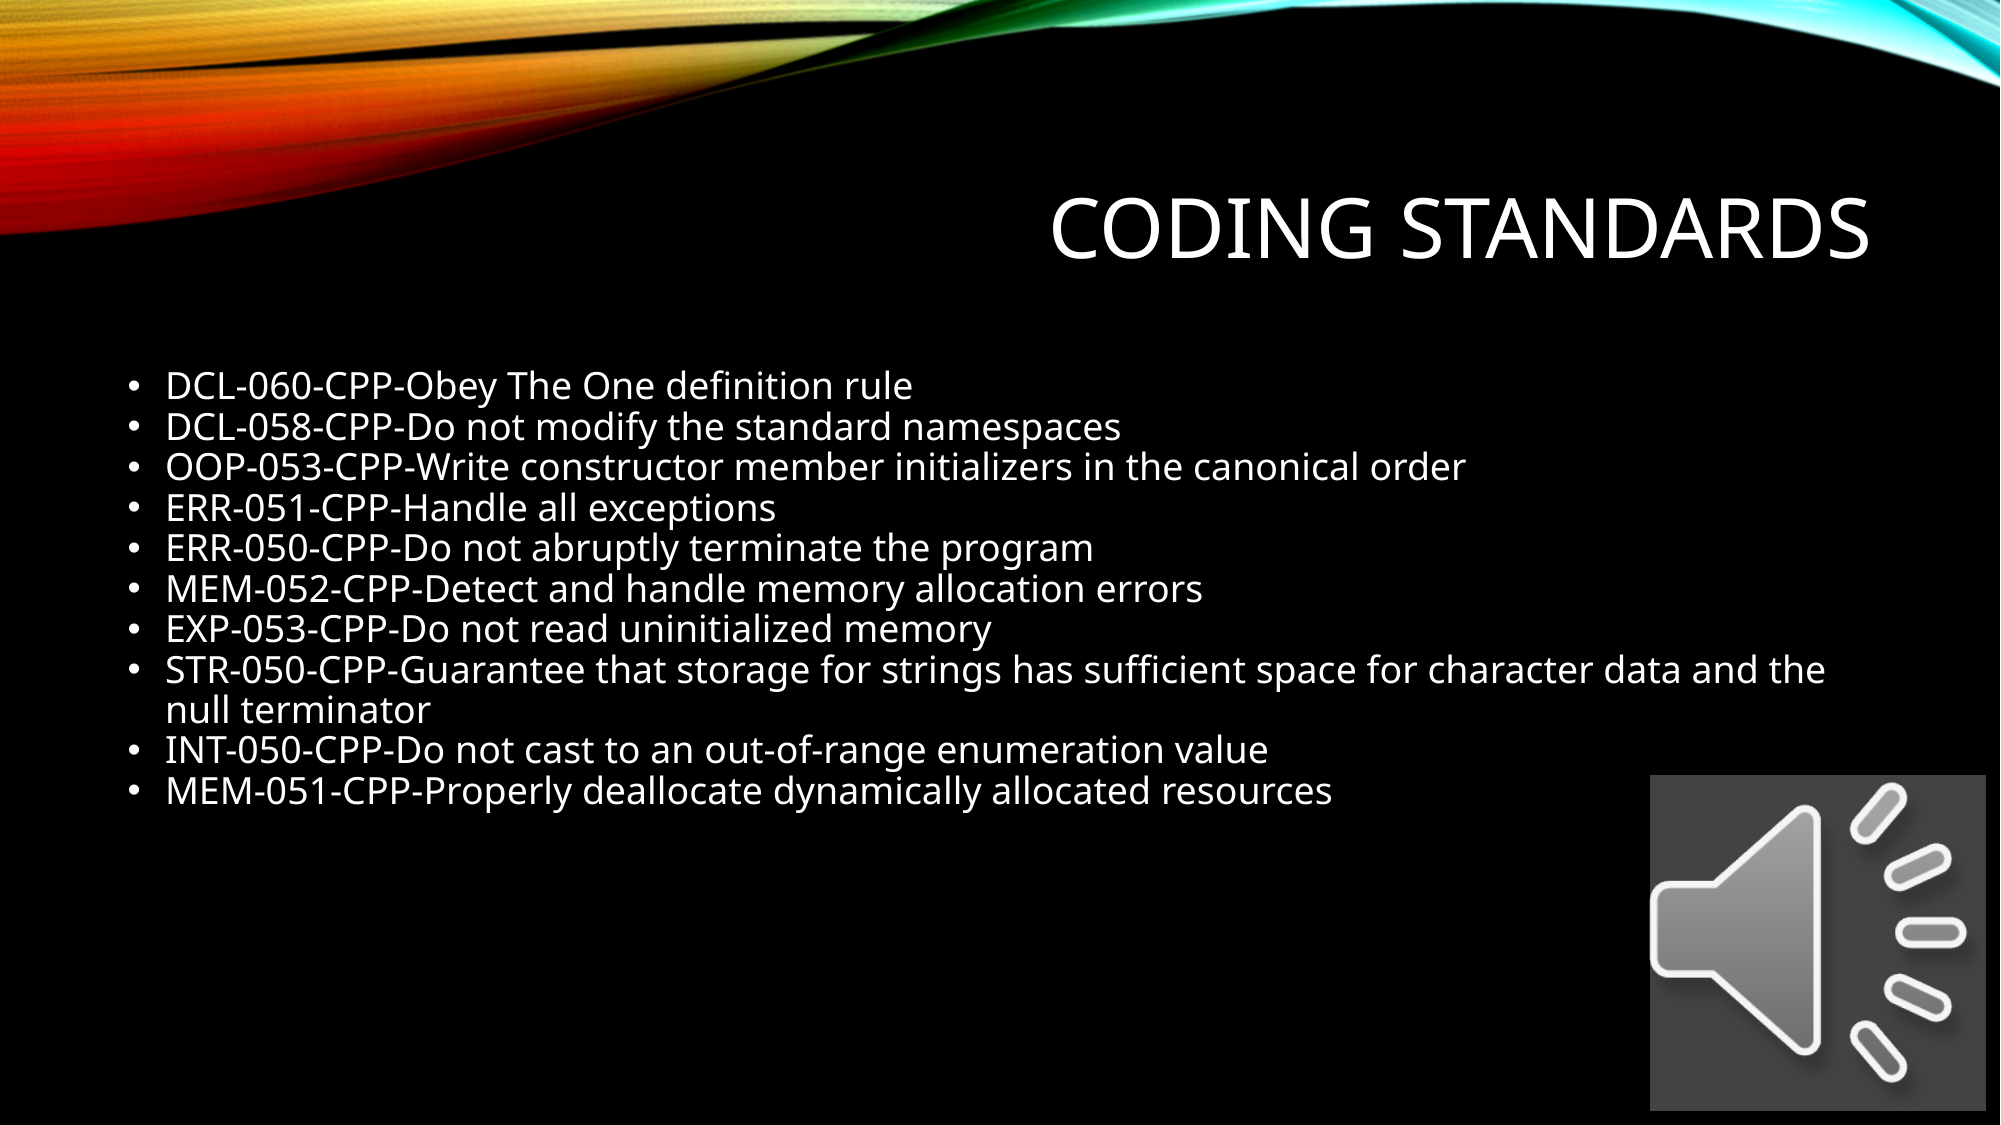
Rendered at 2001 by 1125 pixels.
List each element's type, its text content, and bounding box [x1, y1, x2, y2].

picture [0, 0, 2000, 237]
list DCL-060-CPP-Obey The One definition rule DCL-058-CPP-Do not modify the standard namespaces OOP-053-CPP-Write constructor member initializers in the canonical order ERR-051-CPP-Handle all exceptions ERR-050-CPP-Do not abruptly terminate the program MEM-052-CPP-Detect and handle memory allocation errors EXP-053-CPP-Do not read uninitialized memory STR-050-CPP-Guarantee that storage for strings has sufficient space for character data and the null terminator INT-050-CPP-Do not cast to an out-of-range enumeration value MEM-051-CPP-Properly deallocate dynamically allocated resources [112, 360, 1888, 1021]
title CODING STANDARDS [474, 125, 1888, 338]
picture [1648, 773, 1987, 1112]
